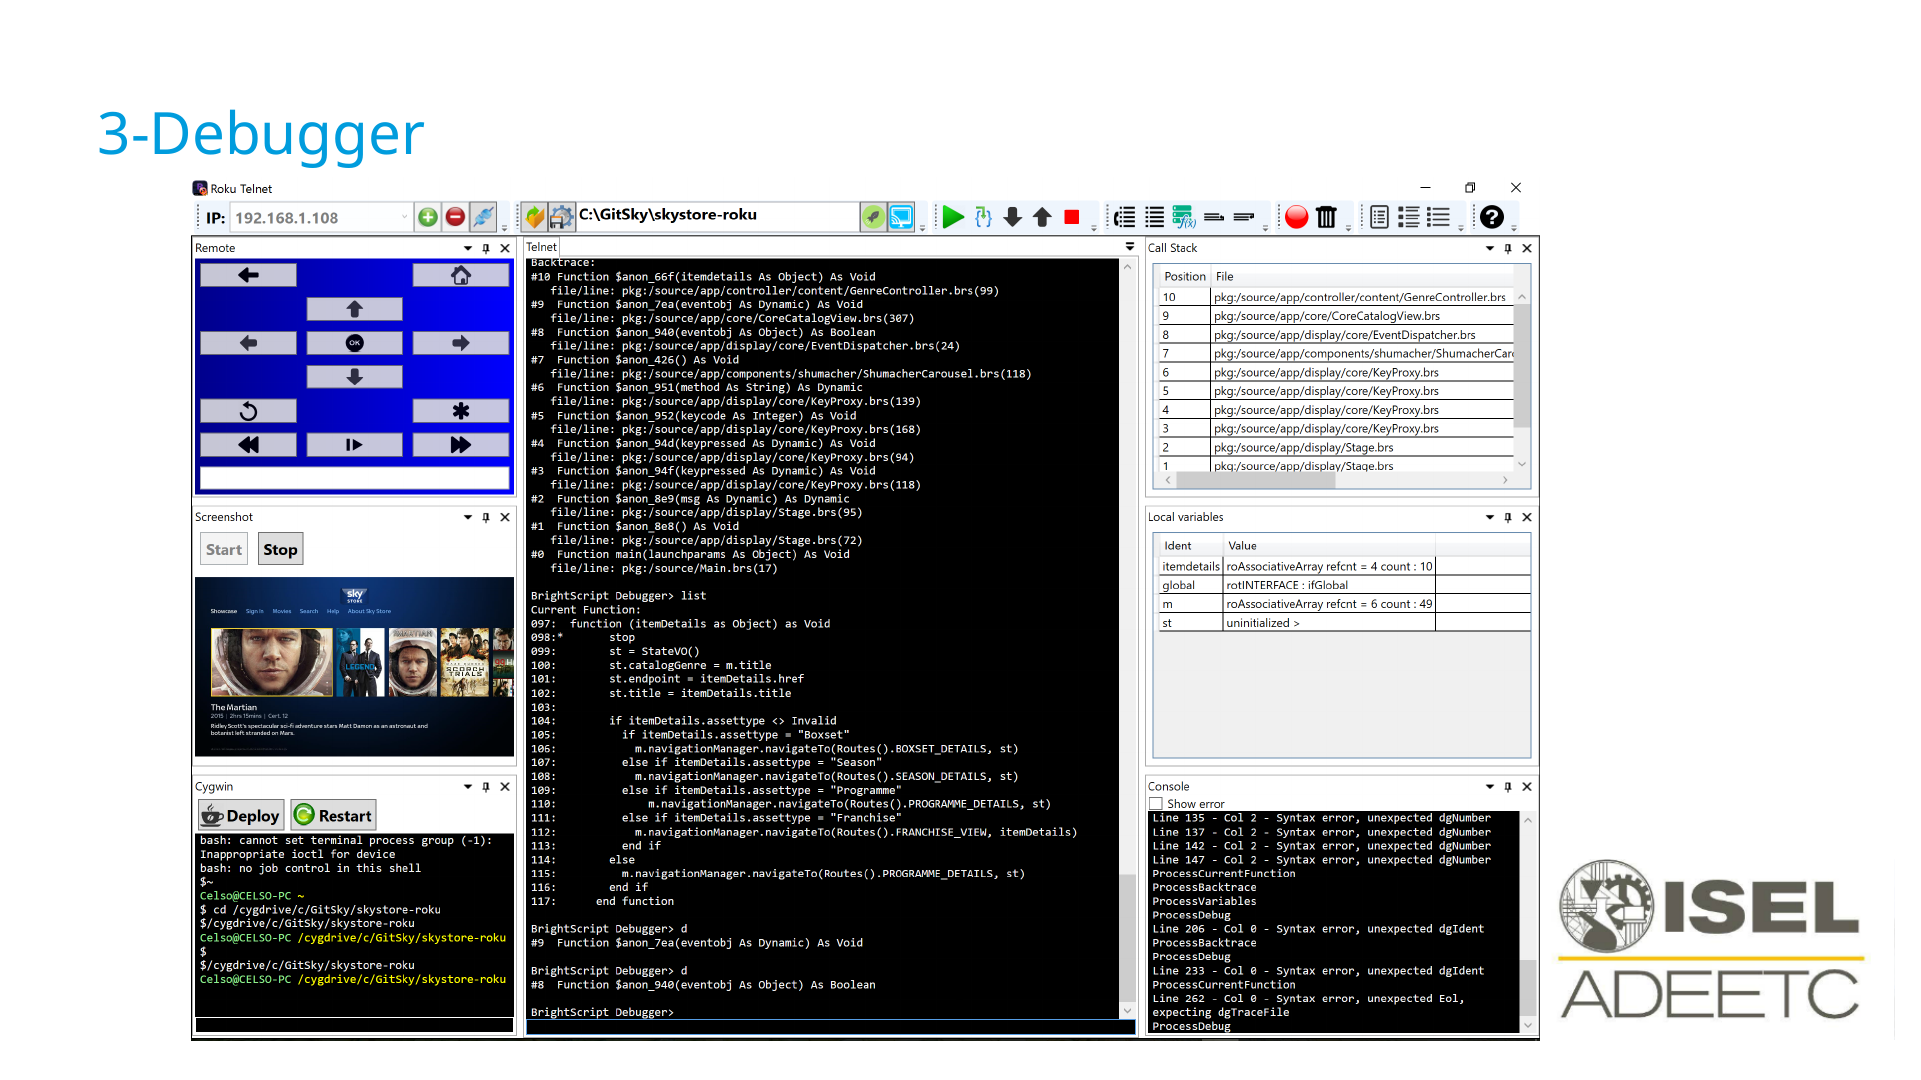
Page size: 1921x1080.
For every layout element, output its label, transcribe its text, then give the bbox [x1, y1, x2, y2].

title 3-Debugger [97, 95, 1823, 263]
picture [191, 177, 1895, 1041]
